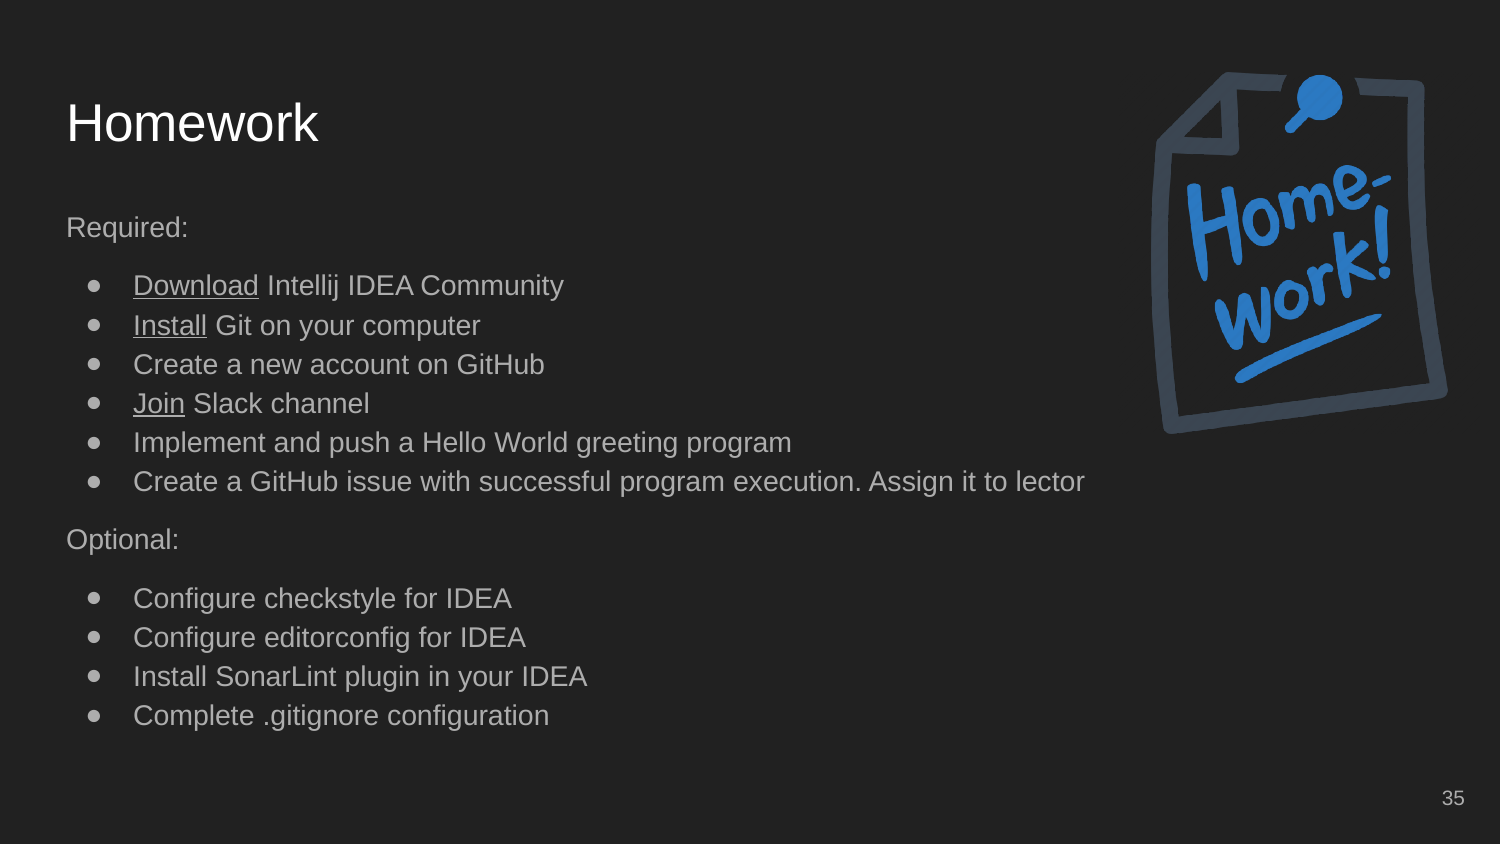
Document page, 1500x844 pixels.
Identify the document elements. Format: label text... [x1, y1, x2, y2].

slide_number ‹#› [1389, 764, 1480, 830]
picture [1118, 72, 1481, 435]
list Required: Download Intellij IDEA Community Install Git on your computer Create a new account on GitHub Join Slack channel Implement and push a Hello World greeting program Create a GitHub issue with successful program execution. Assign it to lector Optional: Configure checkstyle for IDEA Configure editorconfig for IDEA Install SonarLint plugin in your IDEA Complete .gitignore configuration [51, 189, 1449, 750]
title Homework [51, 72, 1117, 167]
